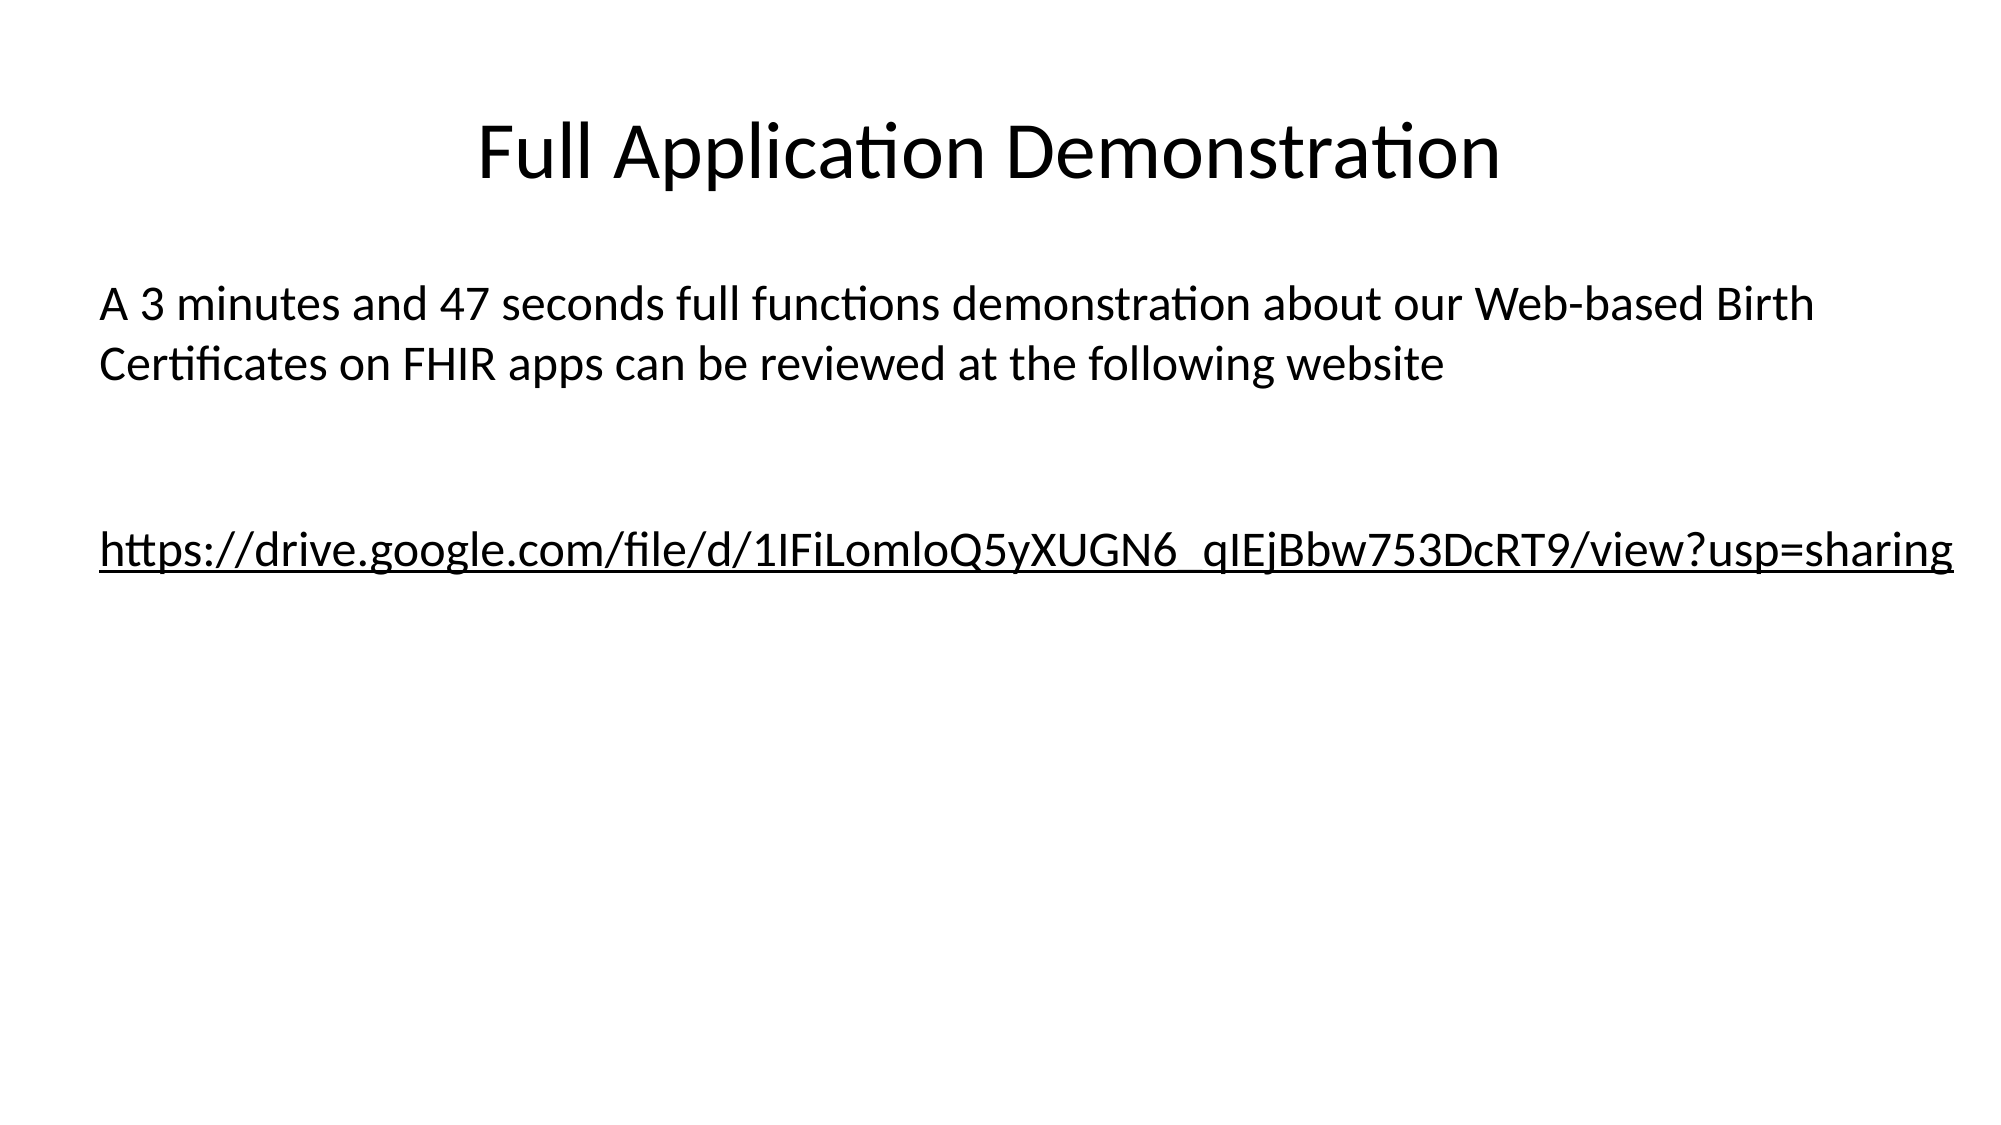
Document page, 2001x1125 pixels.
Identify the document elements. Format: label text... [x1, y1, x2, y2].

title Full Application Demonstration [462, 66, 1594, 239]
text_box A 3 minutes and 47 seconds full functions demonstration about our Web-based Birth Certificates on FHIR apps can be reviewed at the following website [84, 262, 1864, 398]
text_box https://drive.google.com/file/d/1IFiLomloQ5yXUGN6_qIEjBbw753DcRT9/view?usp=sharing [84, 509, 1979, 585]
